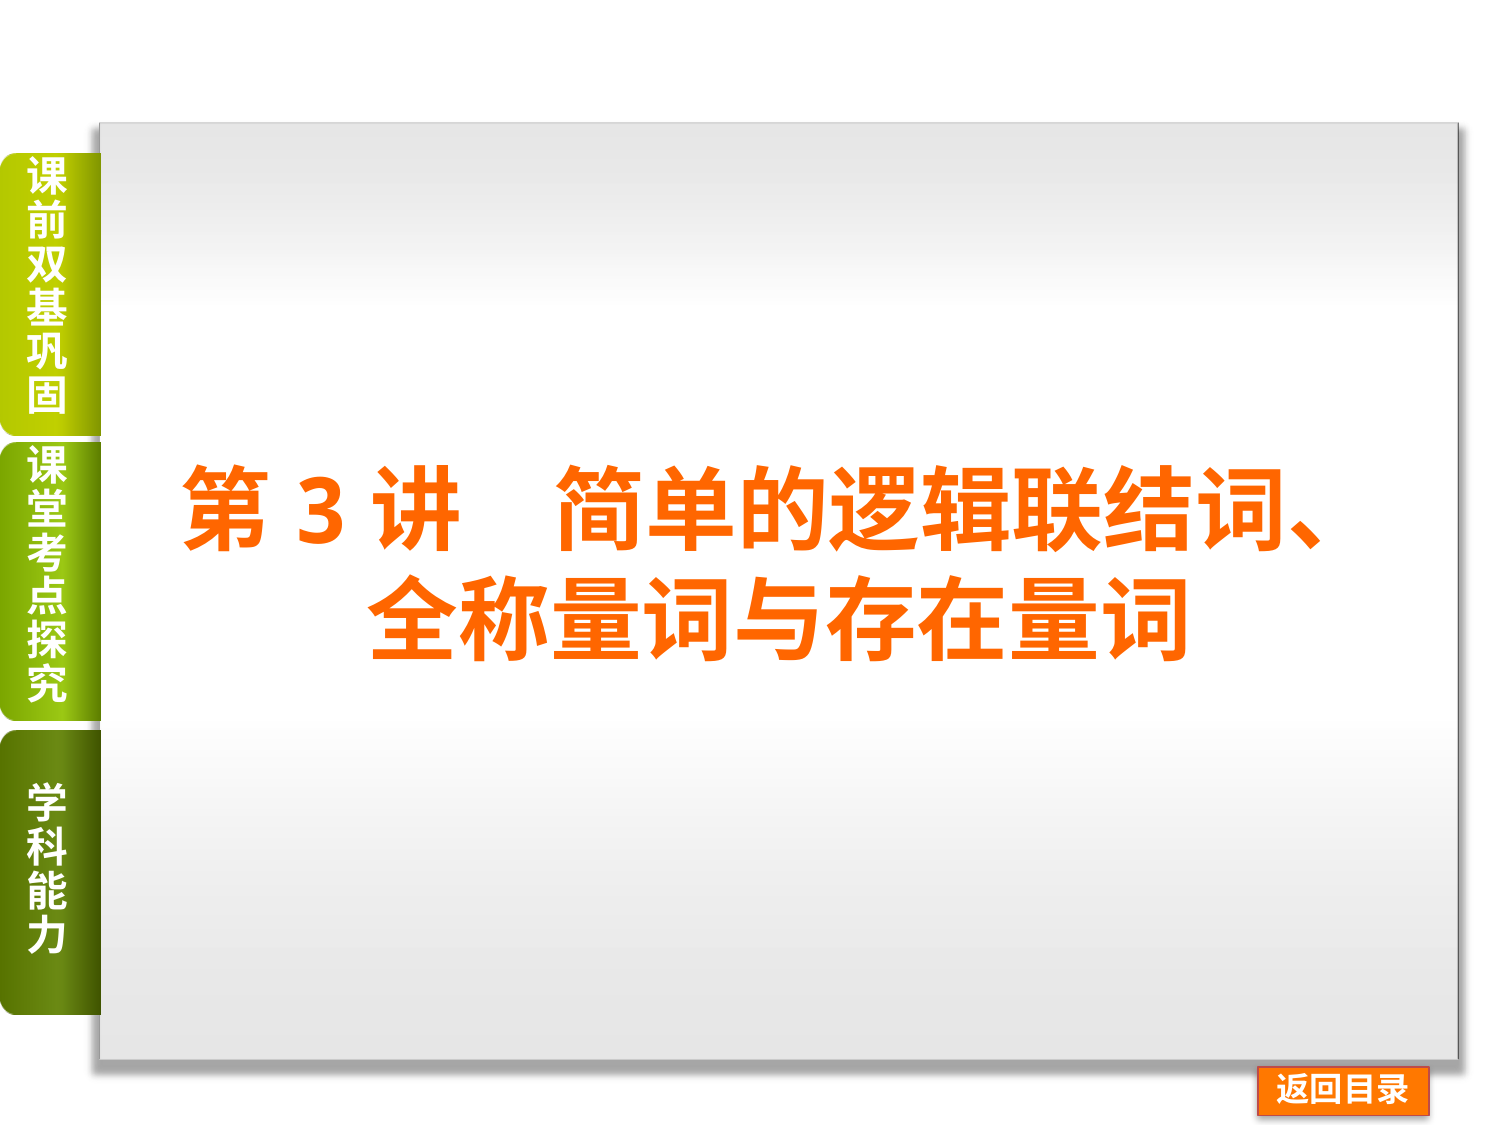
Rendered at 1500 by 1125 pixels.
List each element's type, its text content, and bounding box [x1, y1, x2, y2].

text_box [0, 148, 101, 437]
picture [79, 115, 1477, 1087]
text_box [0, 437, 101, 722]
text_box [0, 730, 101, 1067]
text_box 返回目录 [1257, 1066, 1430, 1116]
text_box 第3讲 简单的逻辑联结词、全称量词与存在量词 [147, 444, 1412, 679]
